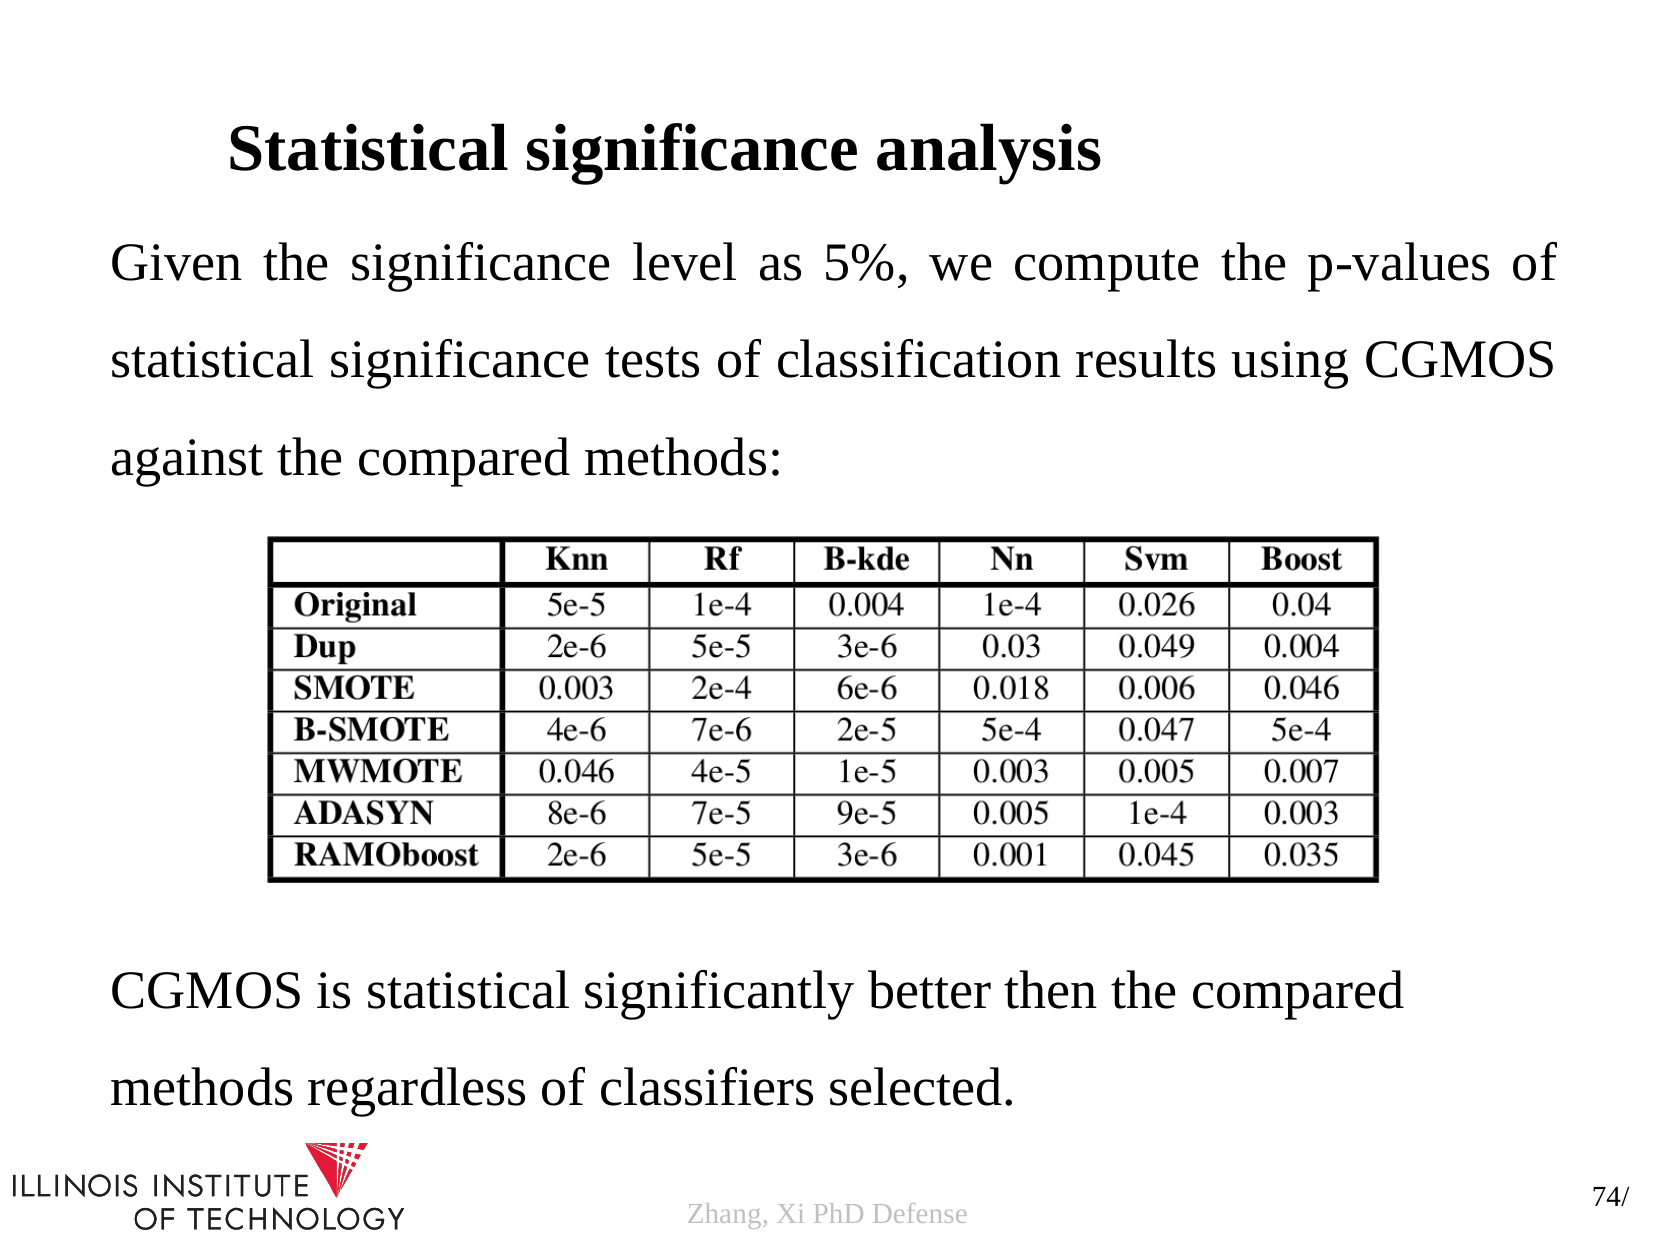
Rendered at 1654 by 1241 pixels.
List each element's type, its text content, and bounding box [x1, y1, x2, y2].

text_box Given the significance level as 5%, we compute the p-values of statistical significance tests of classification results using CGMOS against the compared methods: [95, 186, 1574, 584]
picture [13, 1142, 405, 1230]
slide_number 74/ [1193, 1176, 1630, 1241]
text_box Statistical significance analysis [212, 56, 1119, 186]
text_box CGMOS is statistical significantly better then the compared methods regardless of classifiers selected. [95, 914, 1574, 1124]
picture [255, 526, 1391, 893]
footer Zhang, Xi PhD Defense [565, 1194, 1090, 1241]
